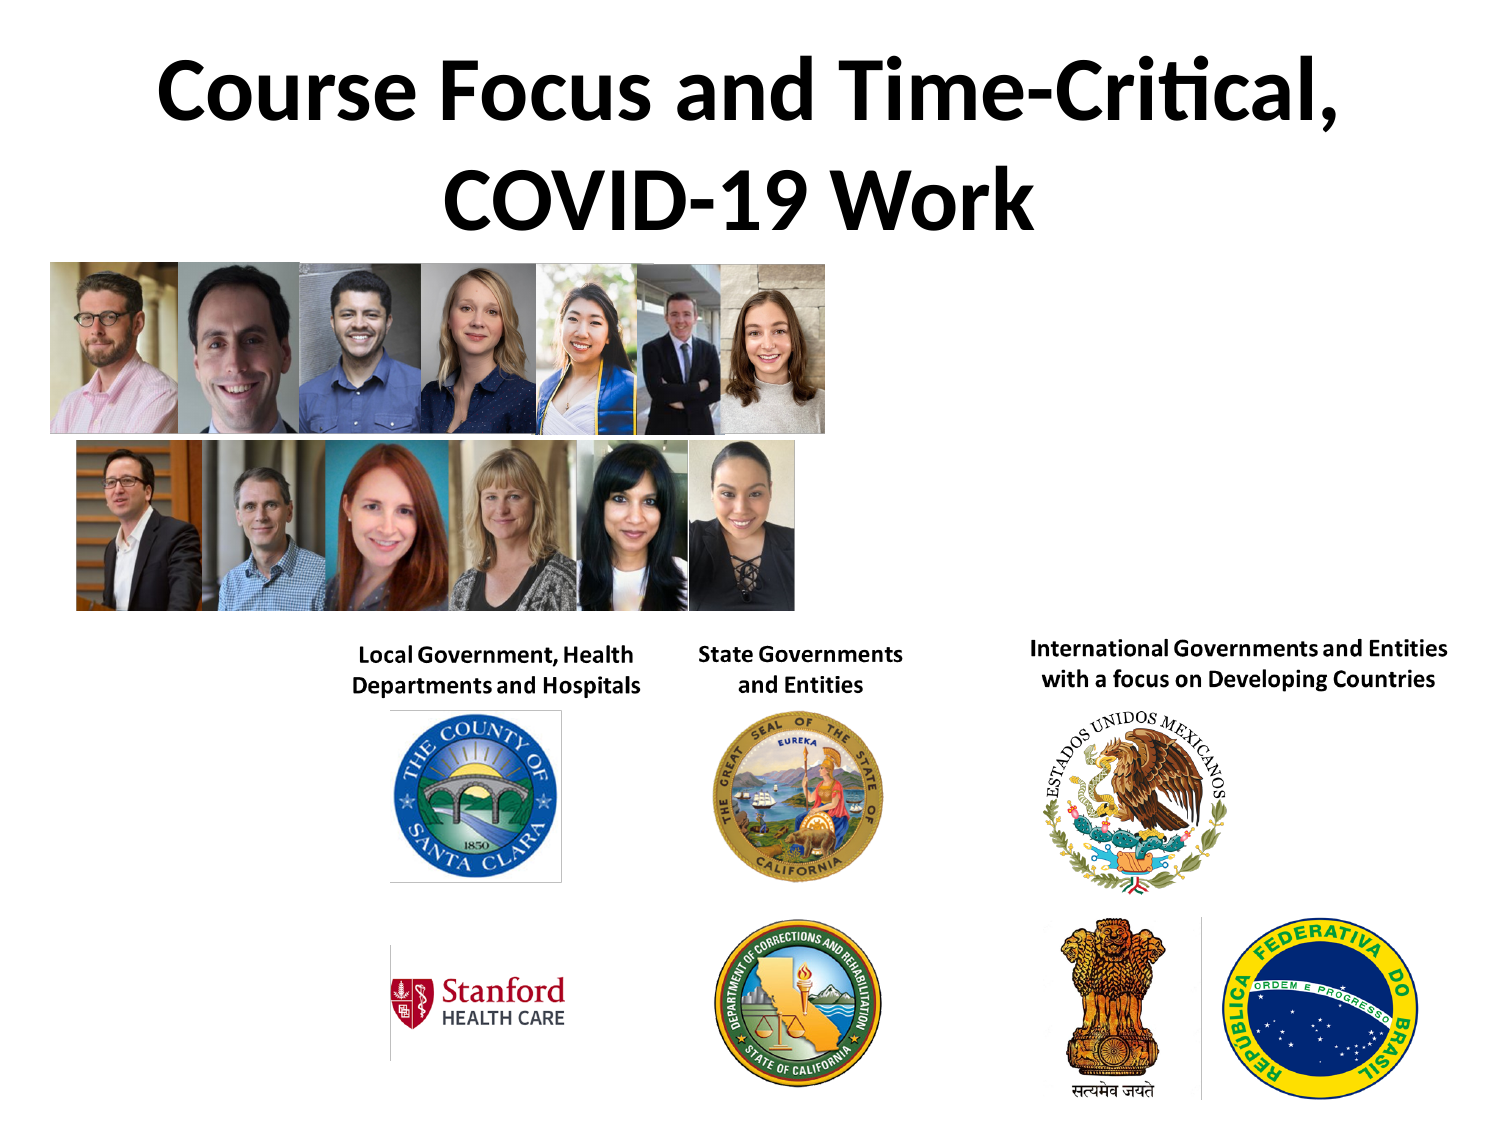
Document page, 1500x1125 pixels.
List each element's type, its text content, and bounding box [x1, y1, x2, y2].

picture [292, 624, 1463, 1100]
picture [49, 262, 826, 611]
title Course Focus and Time-Critical, COVID-19 Work [75, 45, 1425, 233]
